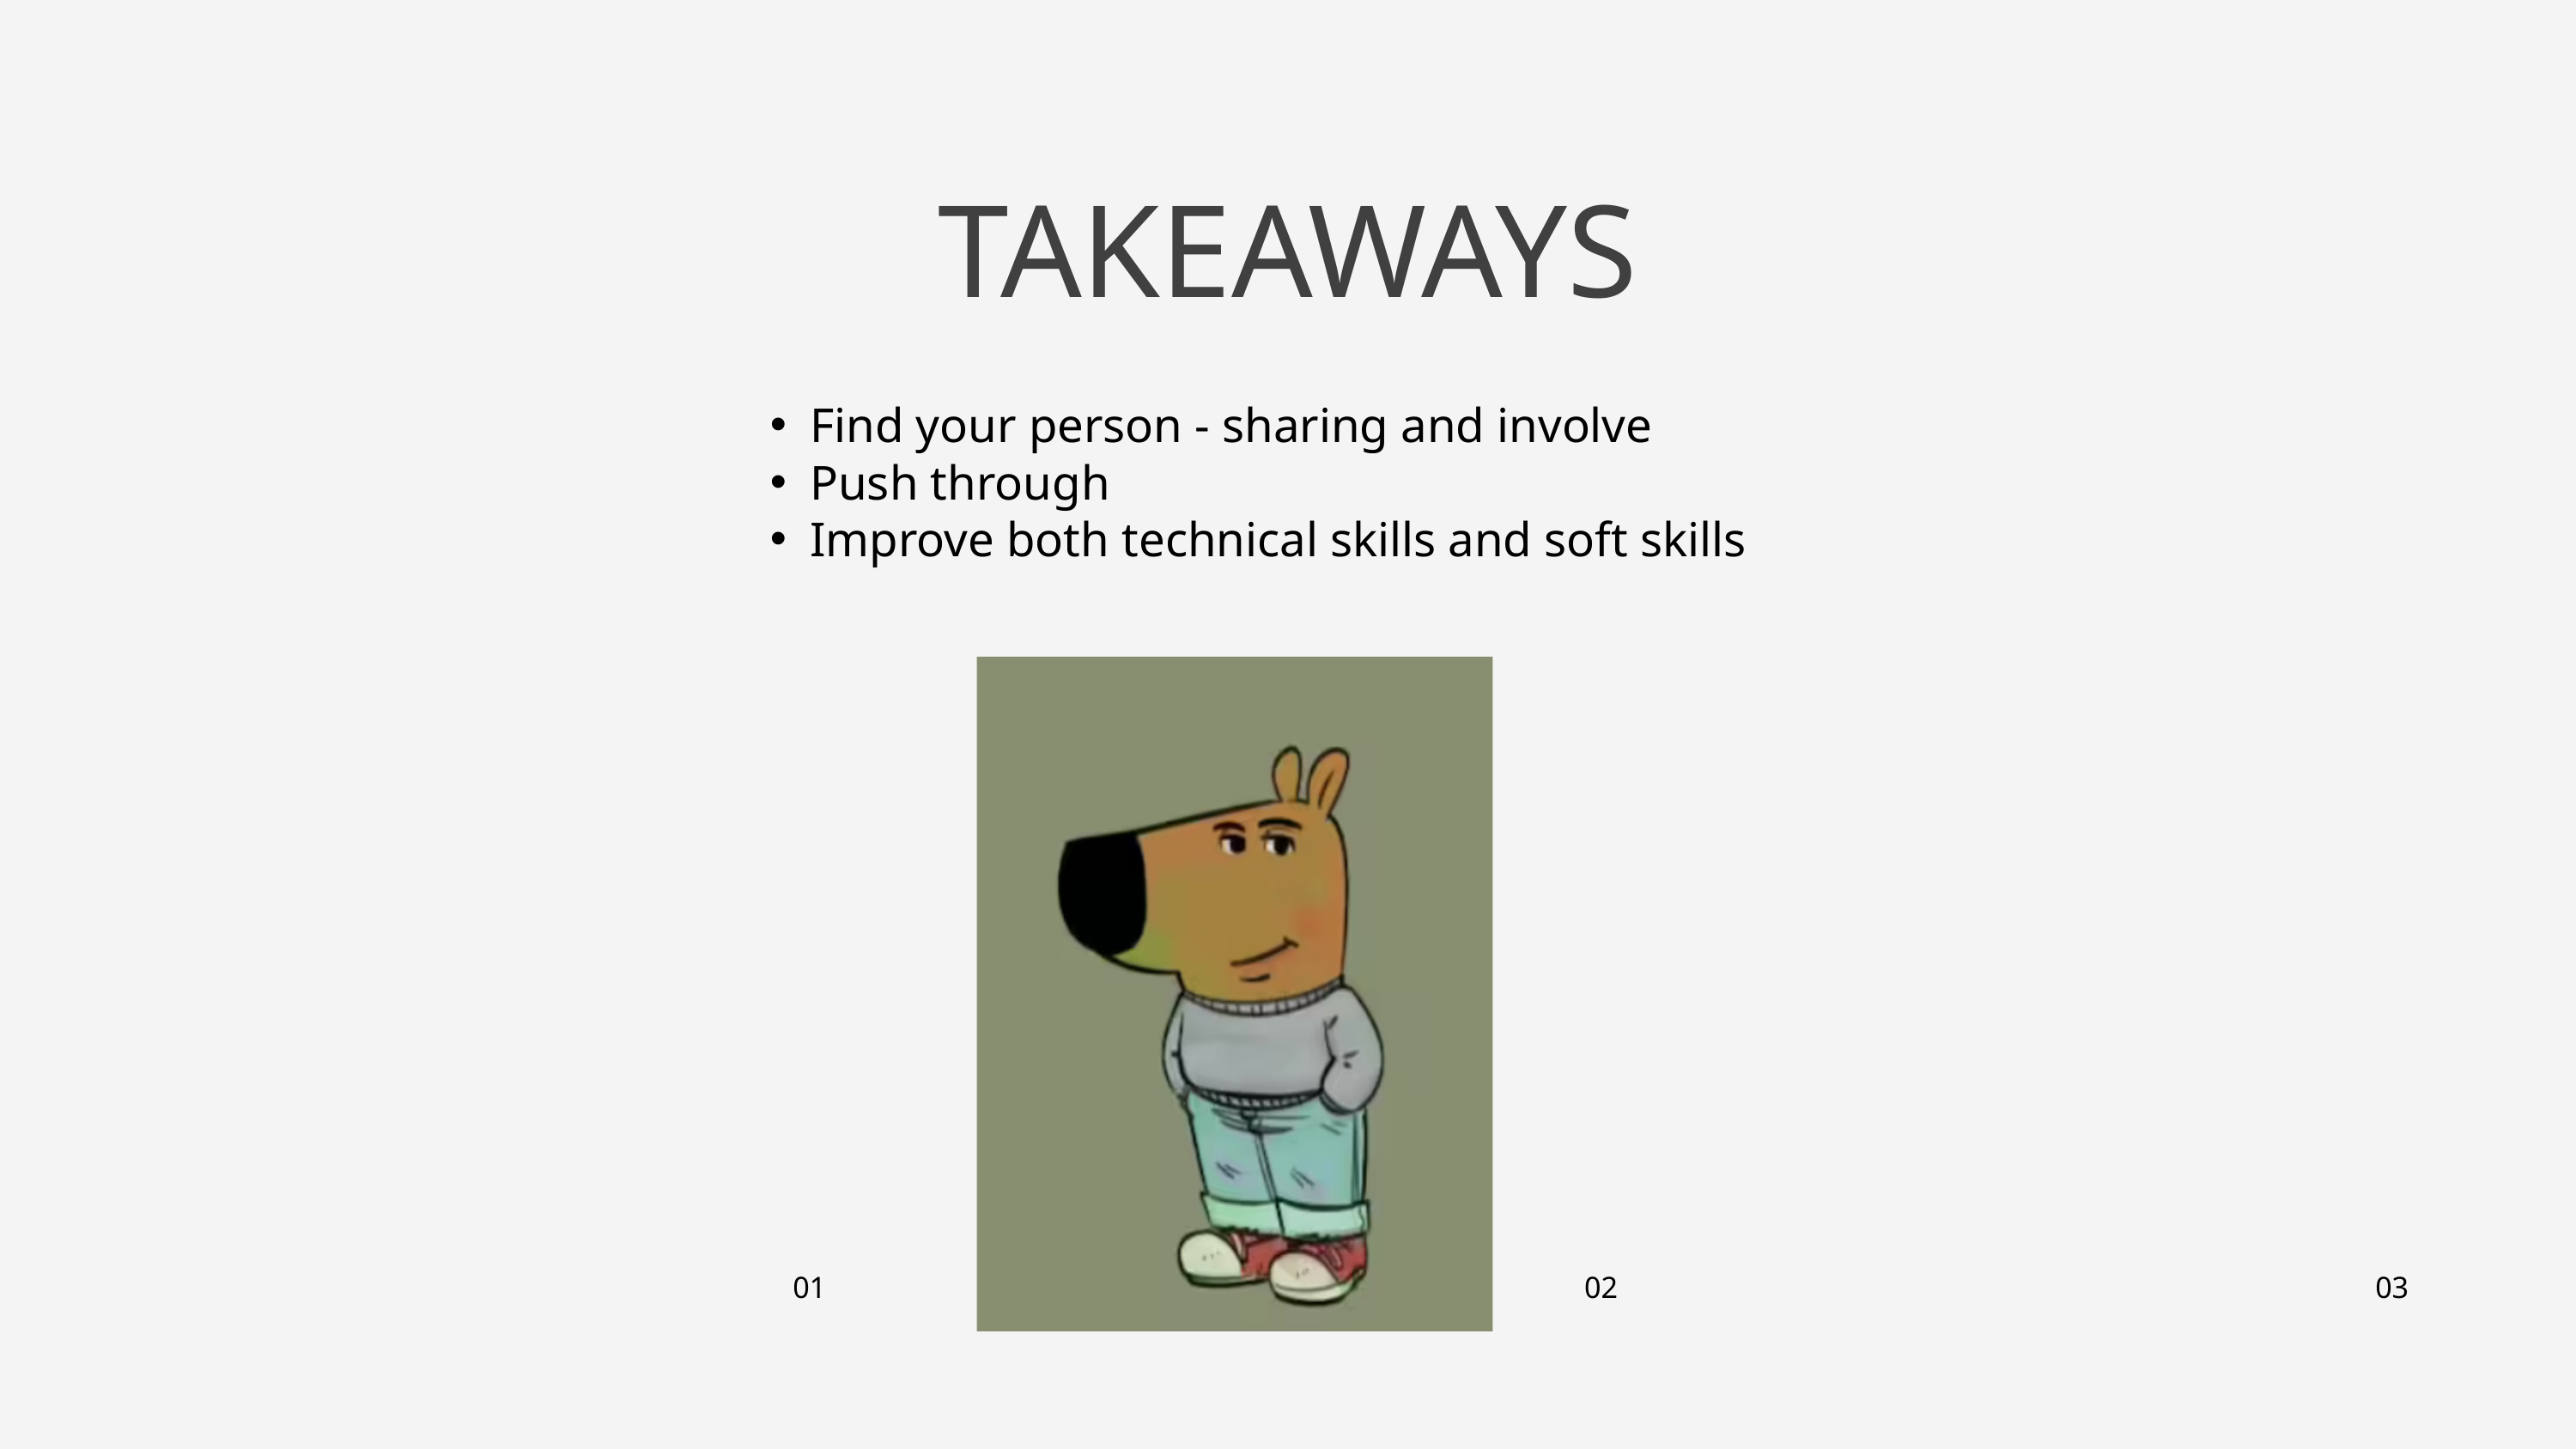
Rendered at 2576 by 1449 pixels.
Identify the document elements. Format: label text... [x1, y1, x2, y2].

text_box 02 [1584, 1268, 1676, 1304]
text_box TAKEAWAYS [885, 167, 1691, 324]
text_box 01 [793, 1268, 885, 1304]
text_box [976, 657, 1493, 1331]
text_box 03 [2375, 1268, 2459, 1304]
text_box Find your person - sharing and involve Push through Improve both technical skills and soft skills [730, 394, 1846, 567]
